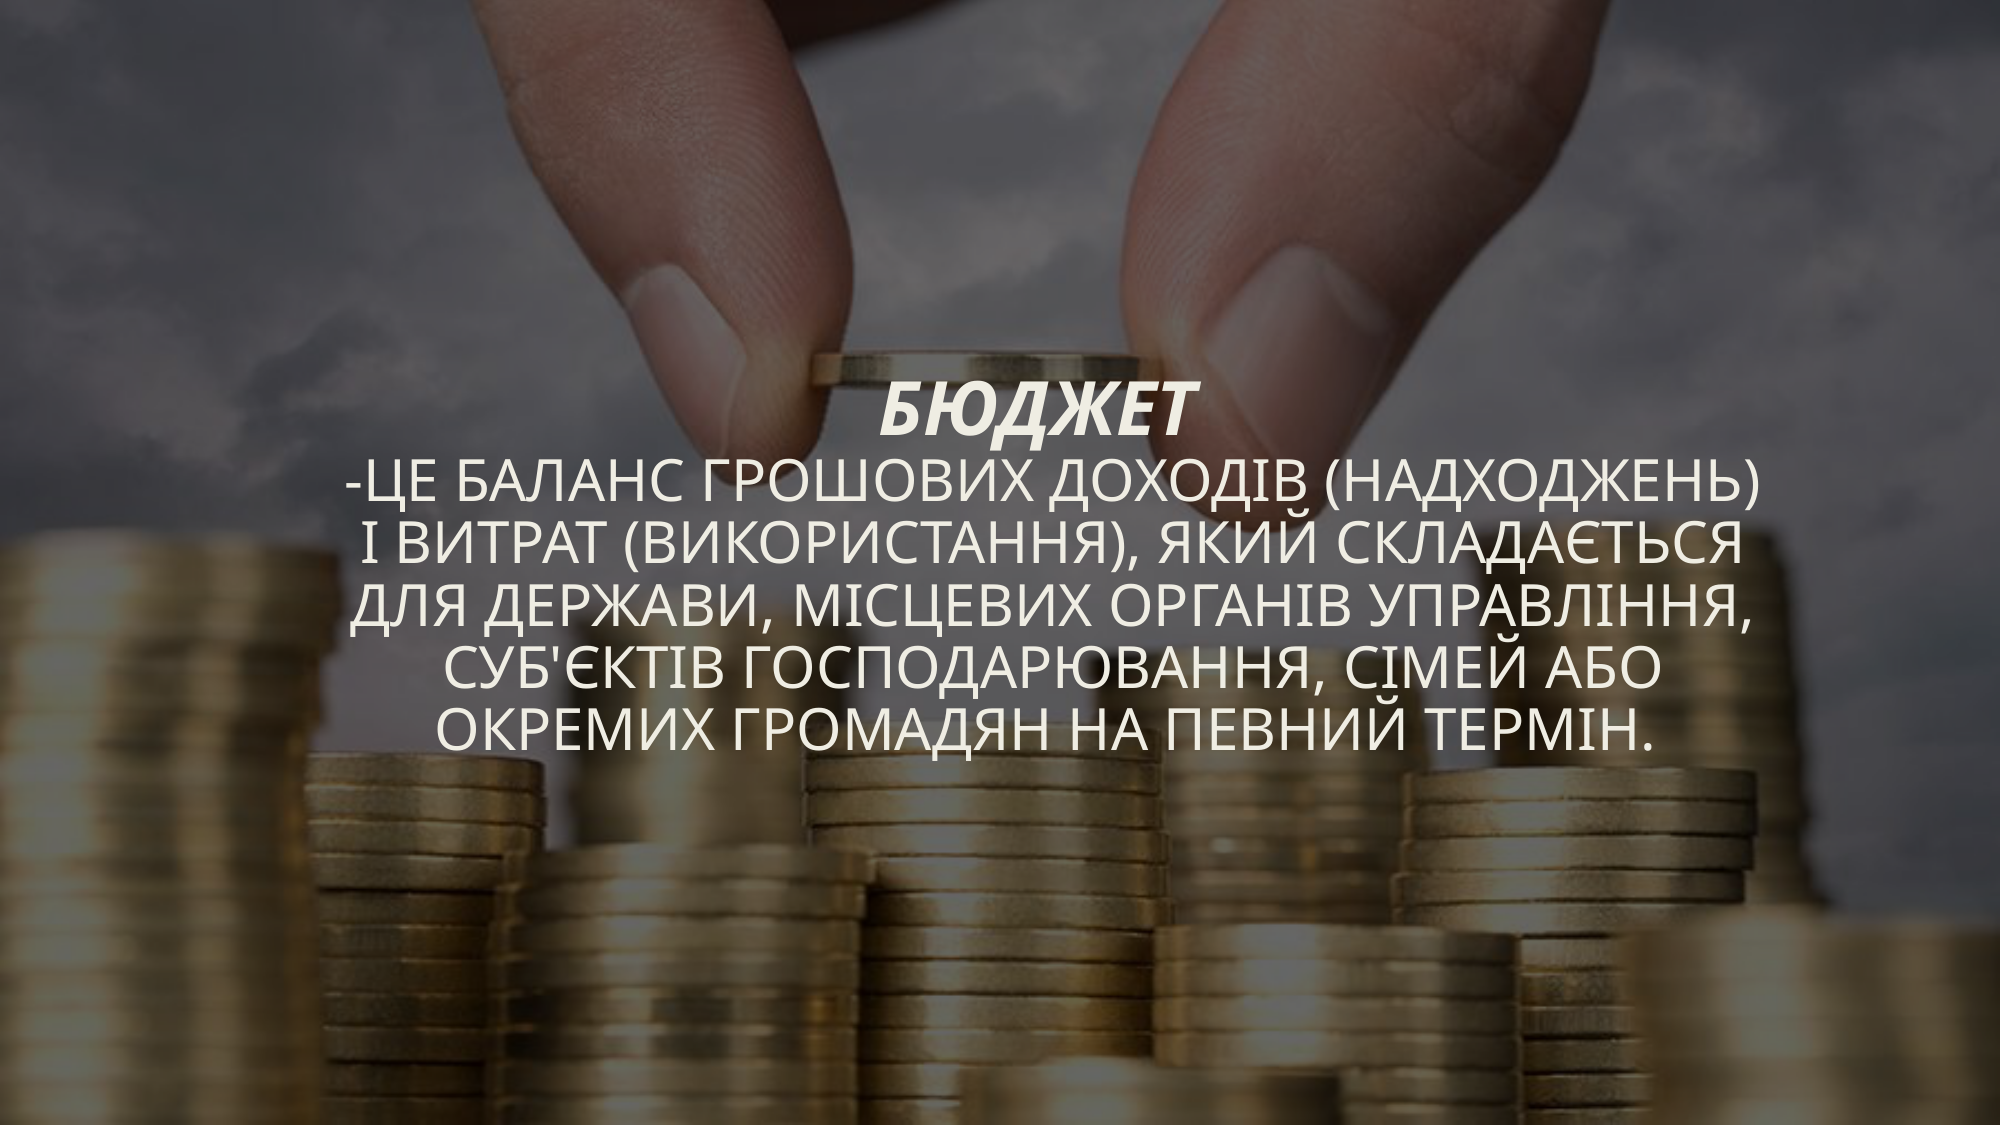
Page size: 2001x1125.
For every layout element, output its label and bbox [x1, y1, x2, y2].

list [0, 0, 2000, 1125]
